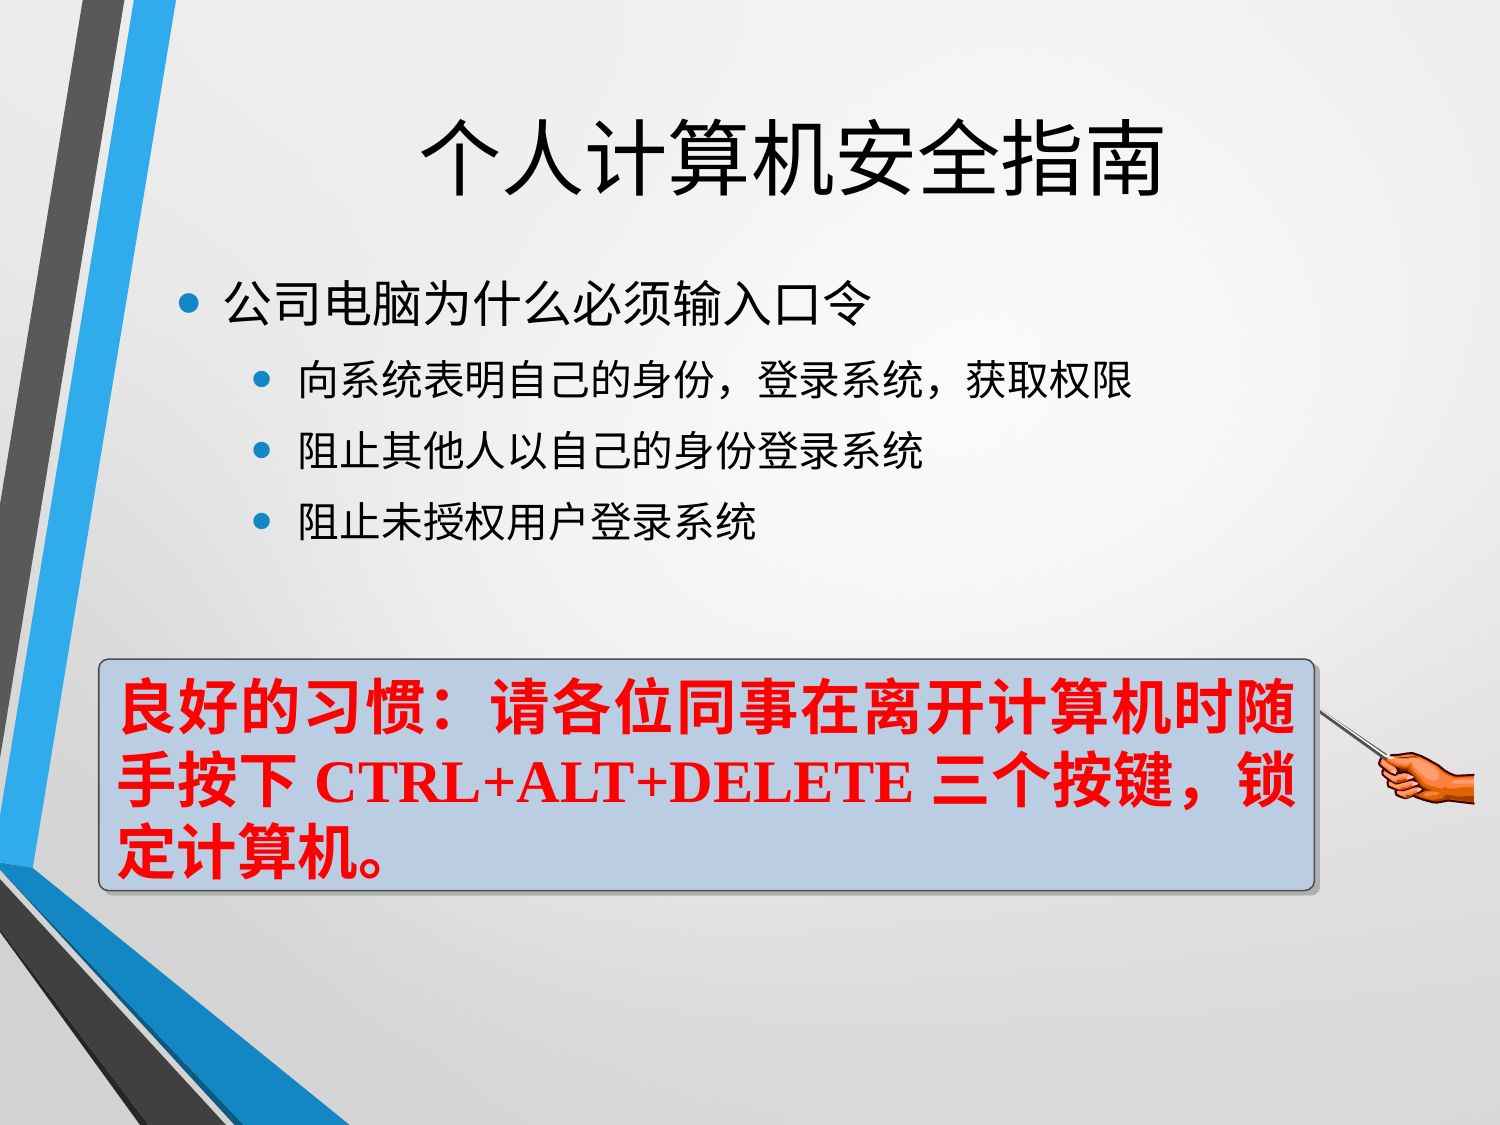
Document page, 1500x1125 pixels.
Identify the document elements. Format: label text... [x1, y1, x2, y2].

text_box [1314, 706, 1475, 805]
list 公司电脑为什么必须输入口令 向系统表明自己的身份，登录系统，获取权限 阻止其他人以自己的身份登录系统 阻止未授权用户登录系统 [161, 805, 1425, 985]
list 公司电脑为什么必须输入口令 向系统表明自己的身份，登录系统，获取权限 阻止其他人以自己的身份登录系统 阻止未授权用户登录系统 [161, 265, 1425, 706]
title 个人计算机安全指南 [161, 75, 1425, 238]
text_box 良好的习惯：请各位同事在离开计算机时随手按下CTRL+ALT+DELETE三个按键，锁定计算机。 [98, 659, 1315, 891]
